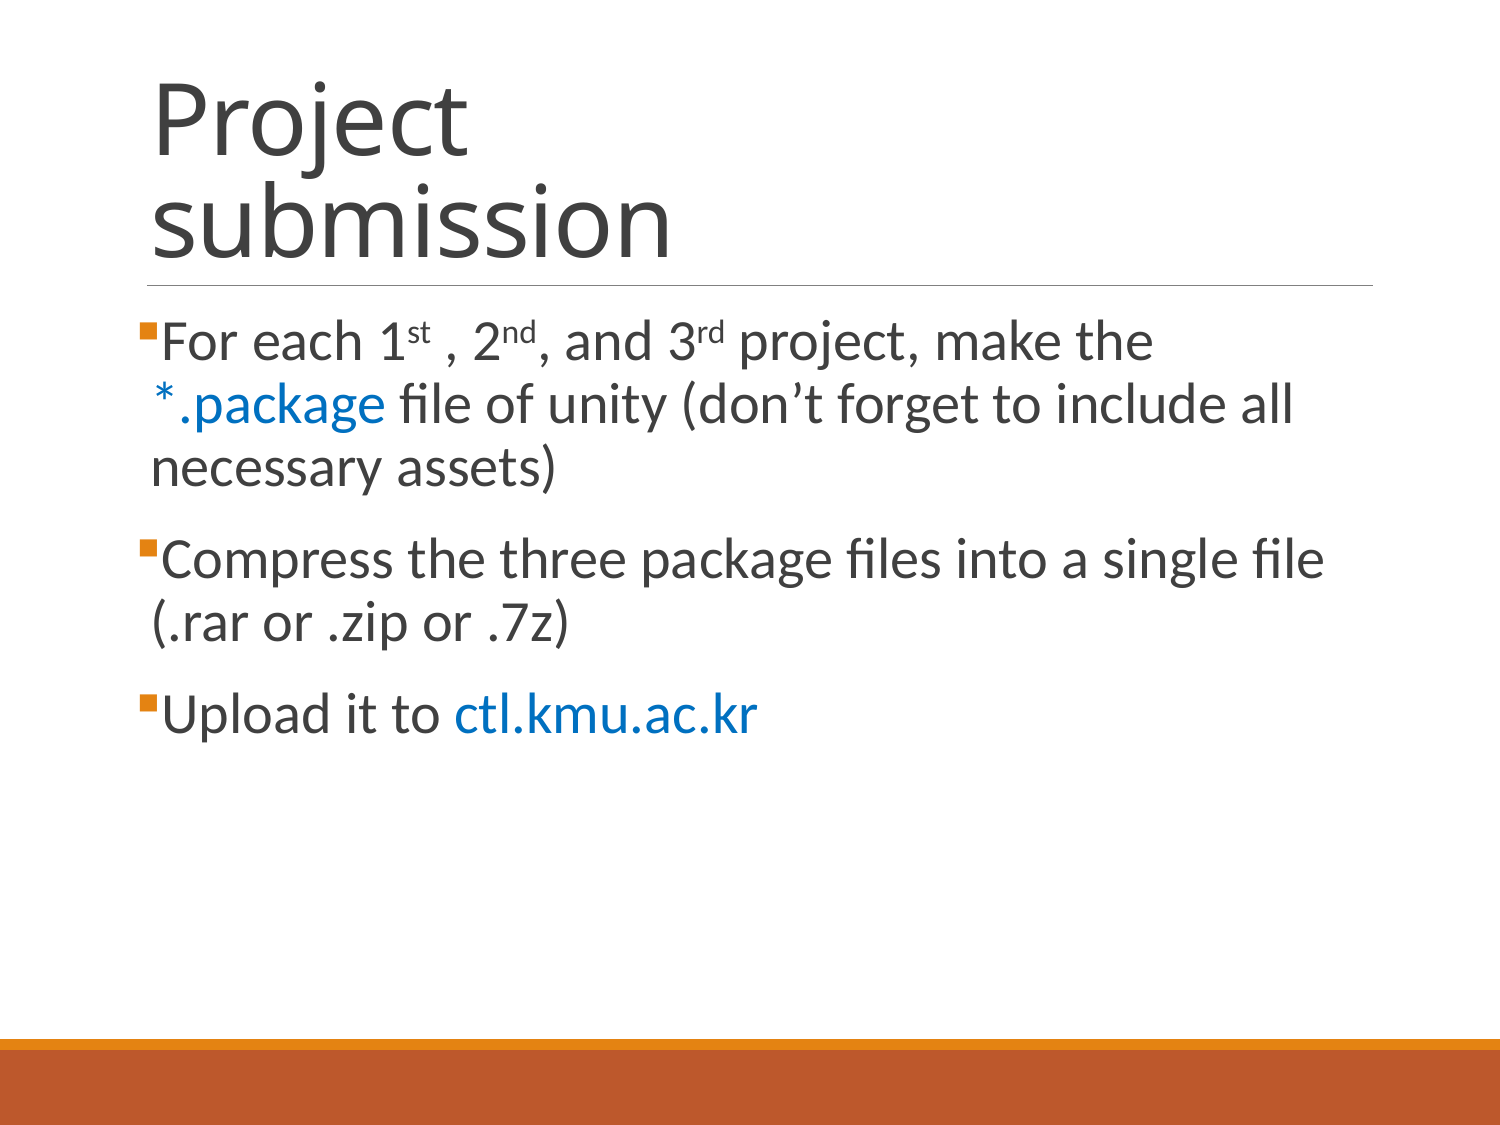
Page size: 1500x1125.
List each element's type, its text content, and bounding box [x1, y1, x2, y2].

list For each 1st , 2nd, and 3rd project, make the *.package file of unity (don’t forget to include all necessary assets) Compress the three package files into a single file (.rar or .zip or .7z) Upload it to ctl.kmu.ac.kr [135, 302, 1373, 963]
title Project submission [135, 47, 1373, 285]
